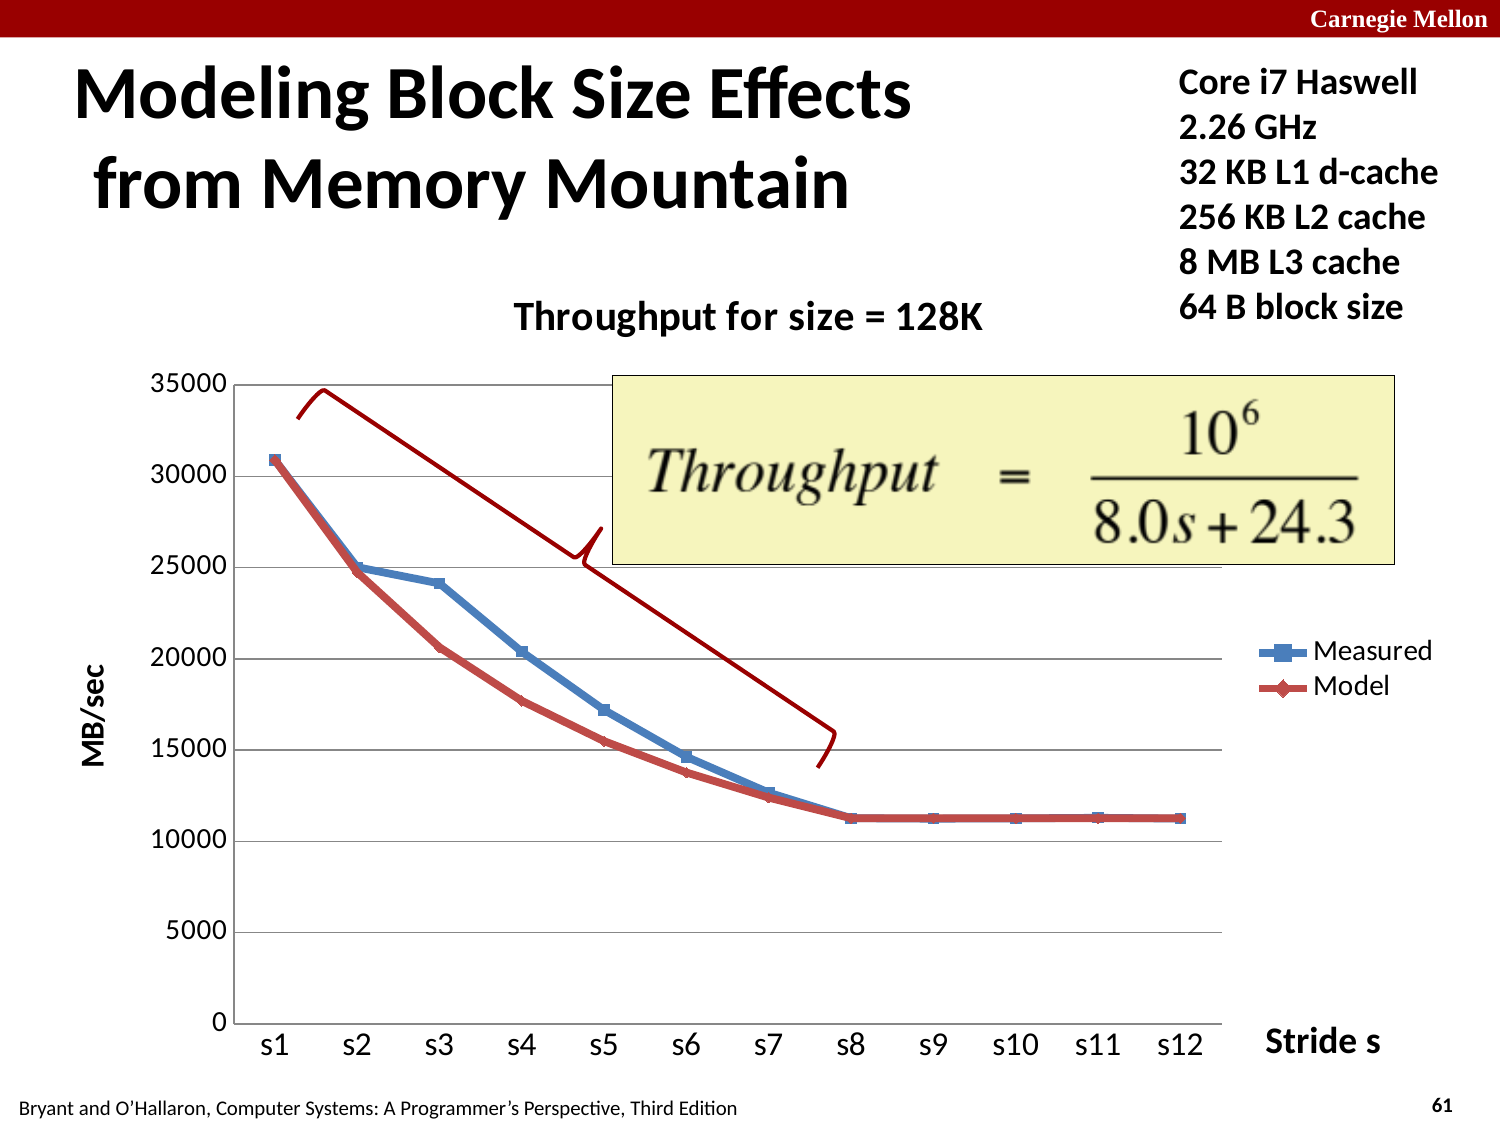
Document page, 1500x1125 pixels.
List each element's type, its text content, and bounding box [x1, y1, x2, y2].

chart [41, 262, 1456, 1080]
title Modeling Block Size Effects from Memory Mountain [58, 71, 1063, 197]
text_box Core i7 Haswell 2.26 GHz 32 KB L1 d-cache 256 KB L2 cache 8 MB L3 cache 64 B block size [1164, 49, 1454, 261]
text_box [612, 374, 1395, 566]
